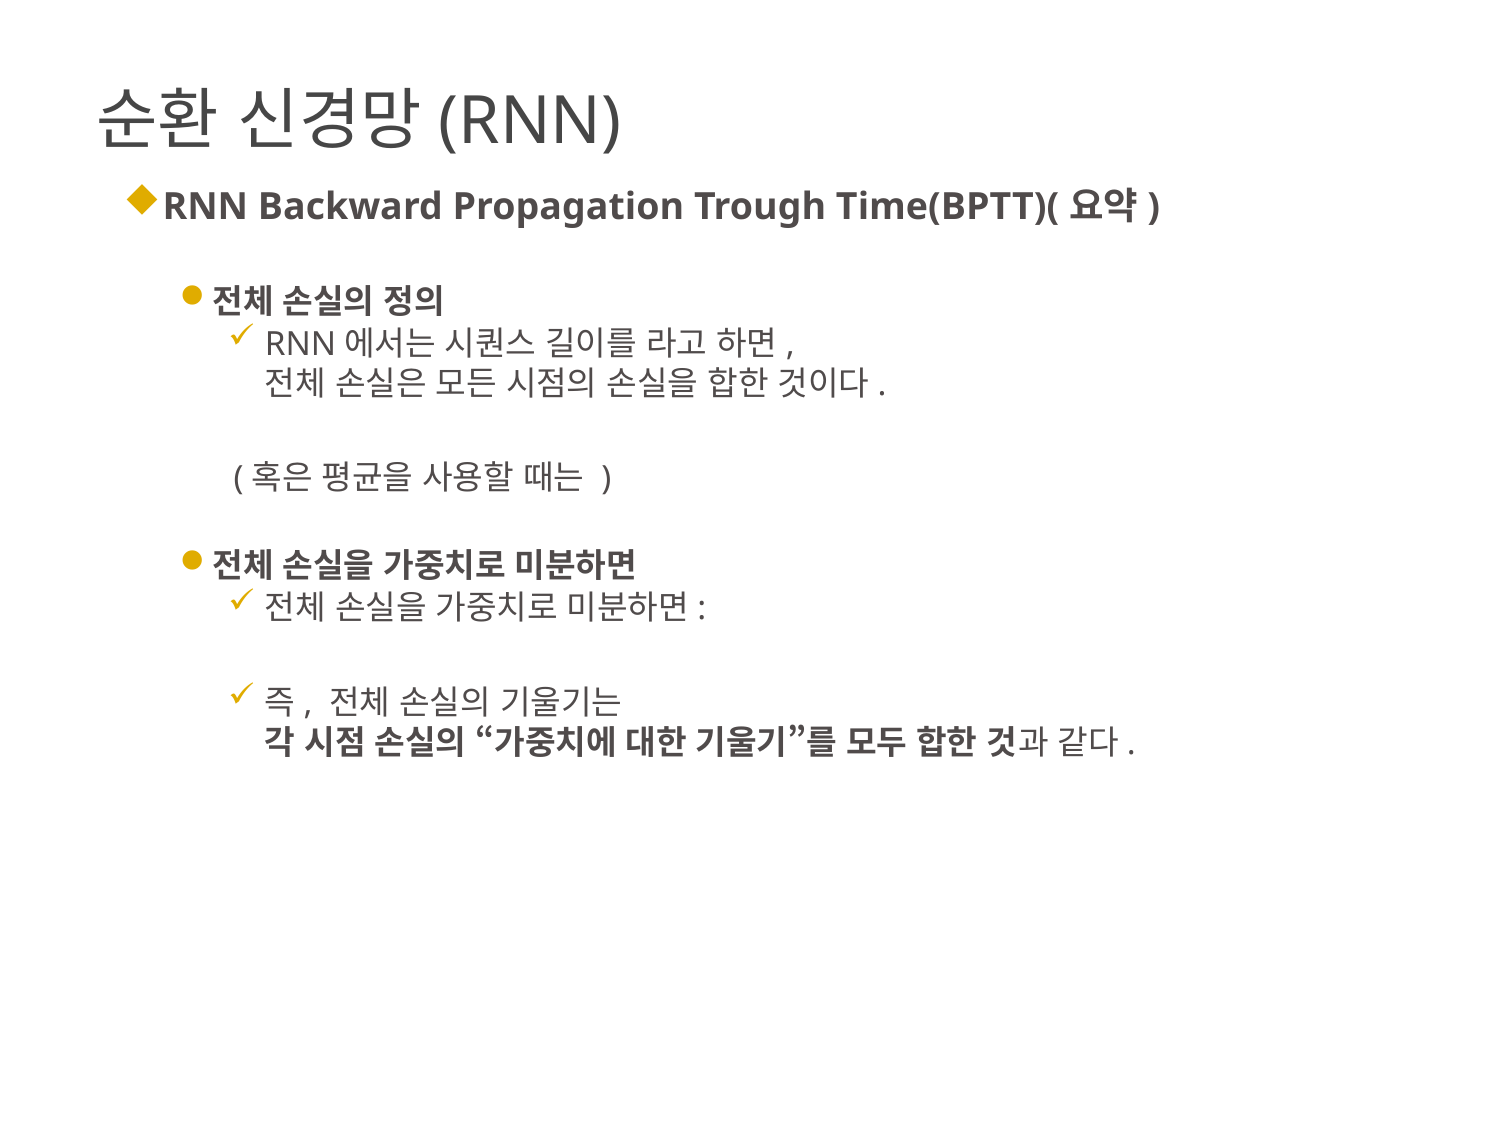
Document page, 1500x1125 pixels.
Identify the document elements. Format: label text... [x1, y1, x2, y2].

title 순환 신경망(RNN) [81, 33, 1412, 165]
